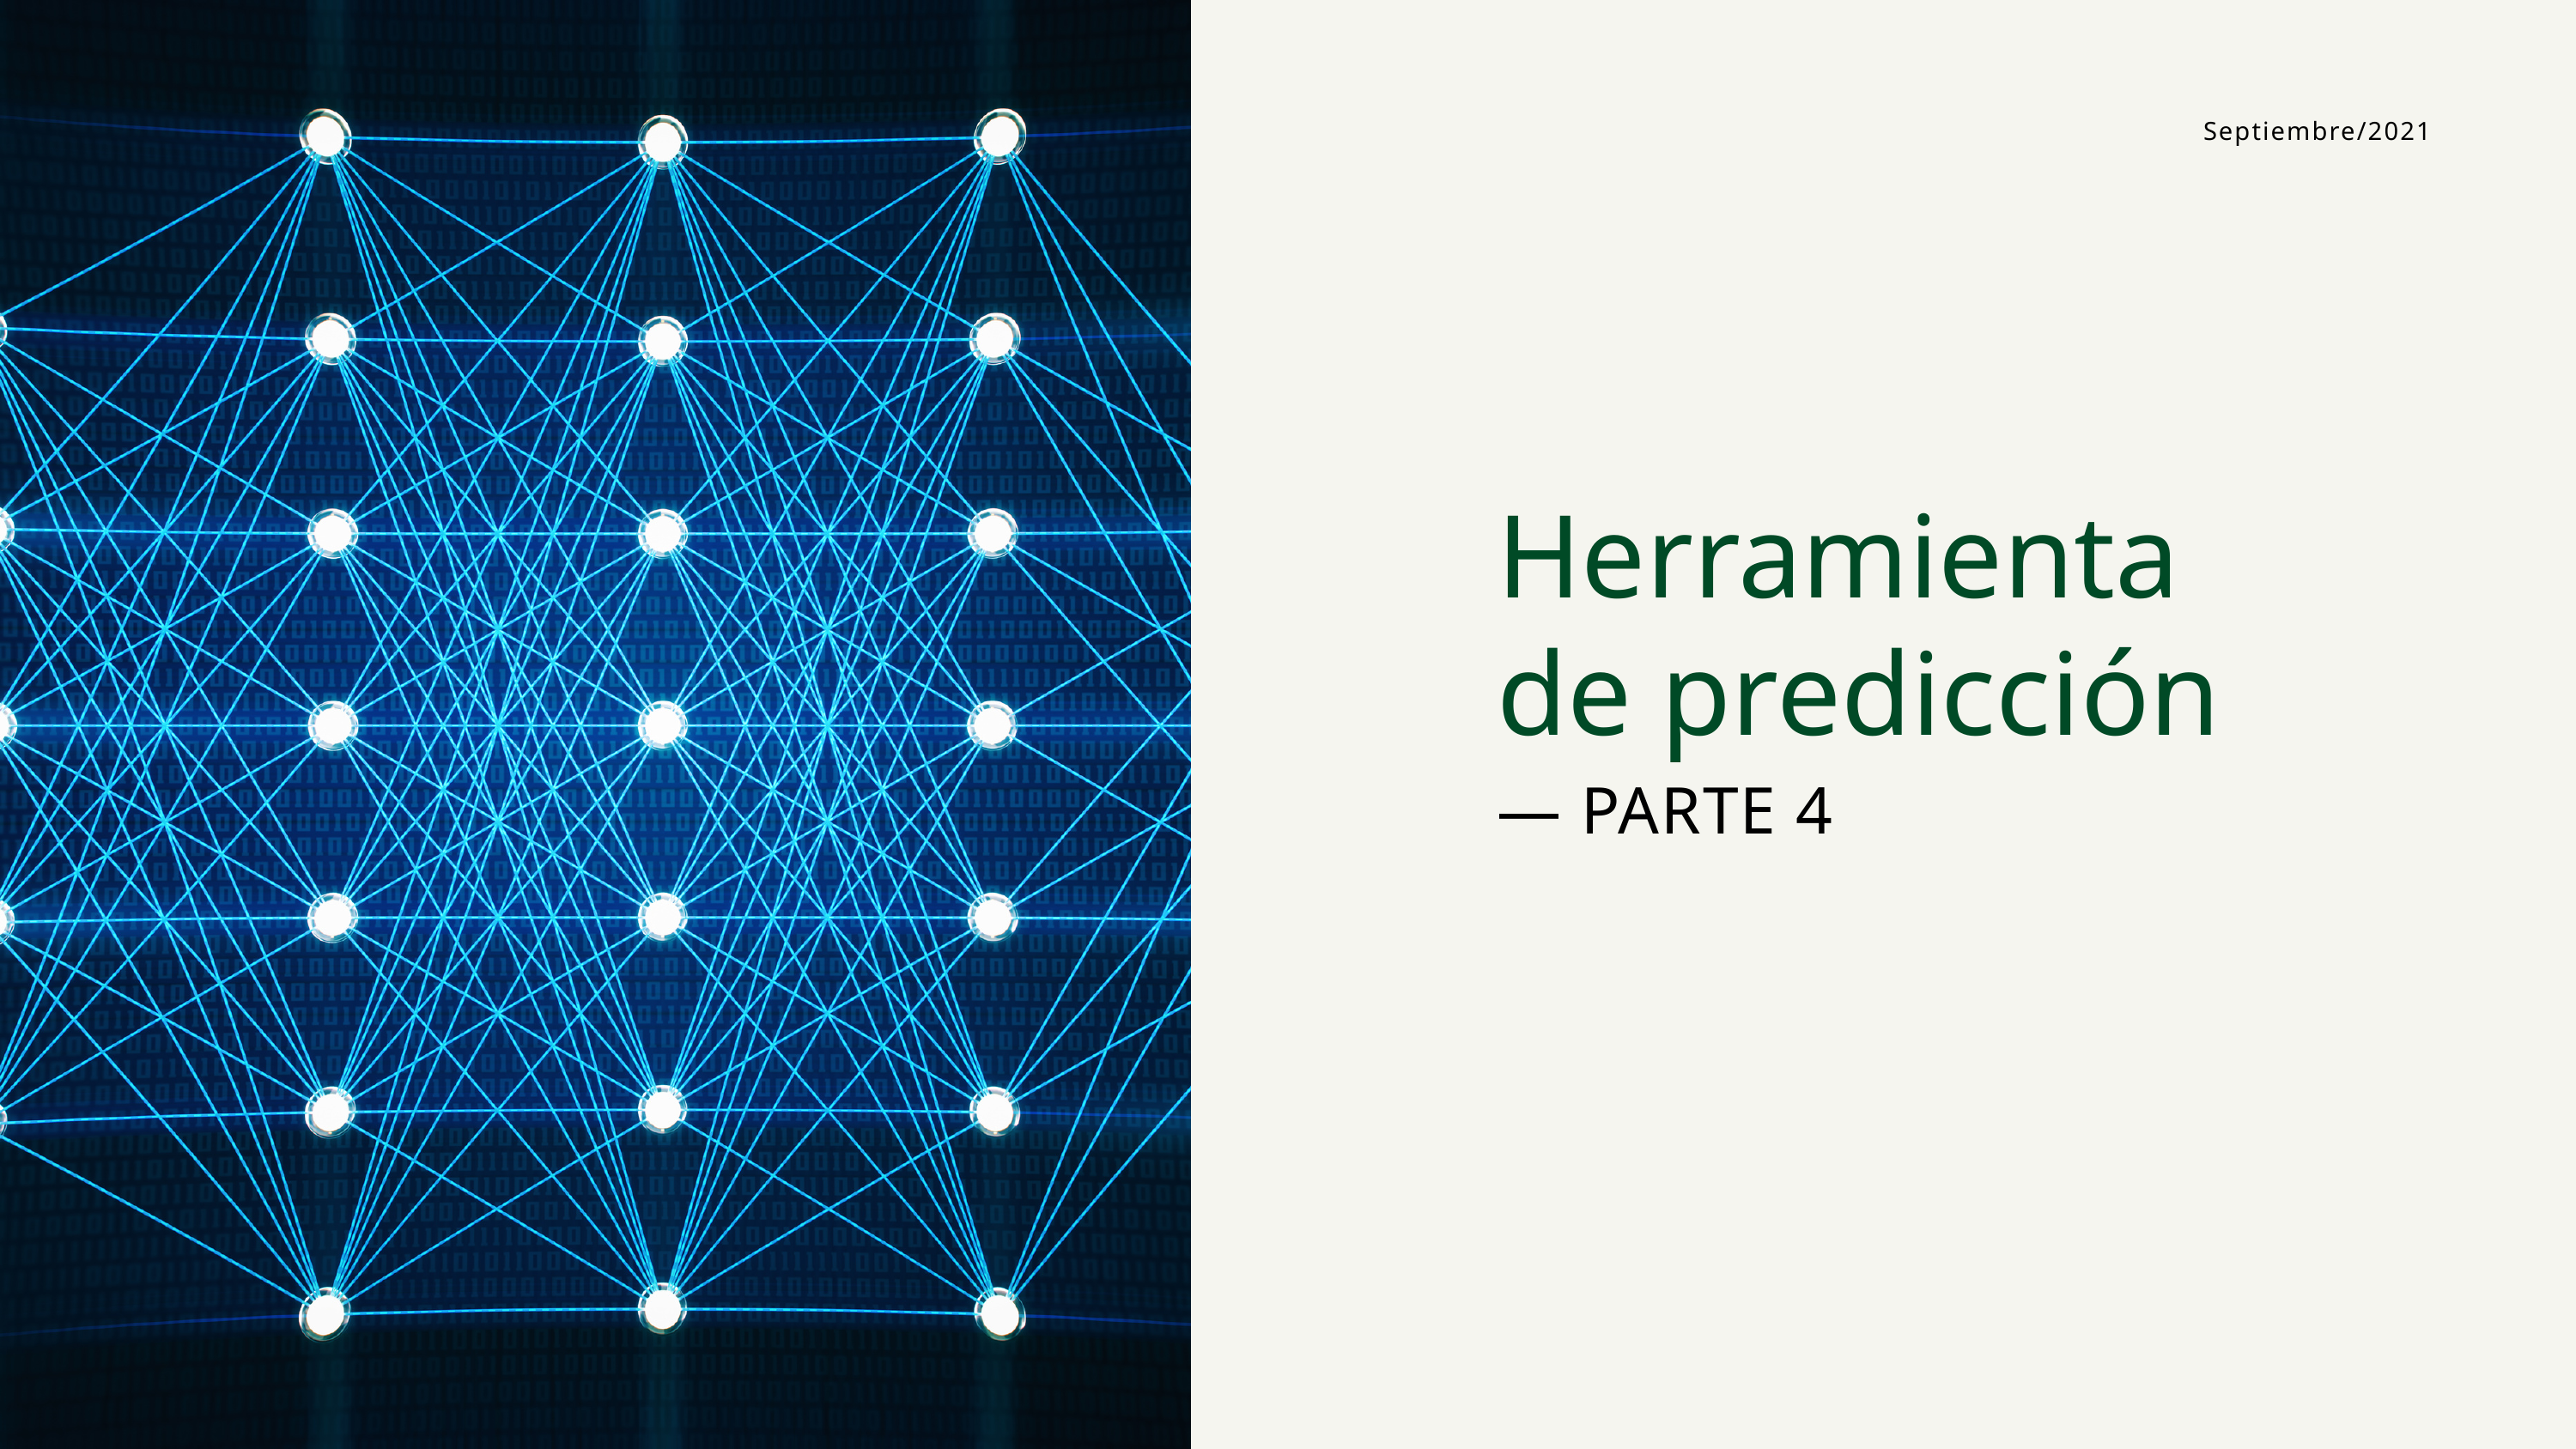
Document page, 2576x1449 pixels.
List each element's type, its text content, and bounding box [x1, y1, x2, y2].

text_box [0, 0, 1191, 1449]
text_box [1496, 483, 2306, 847]
text_box Septiembre/2021 [1833, 115, 2432, 146]
